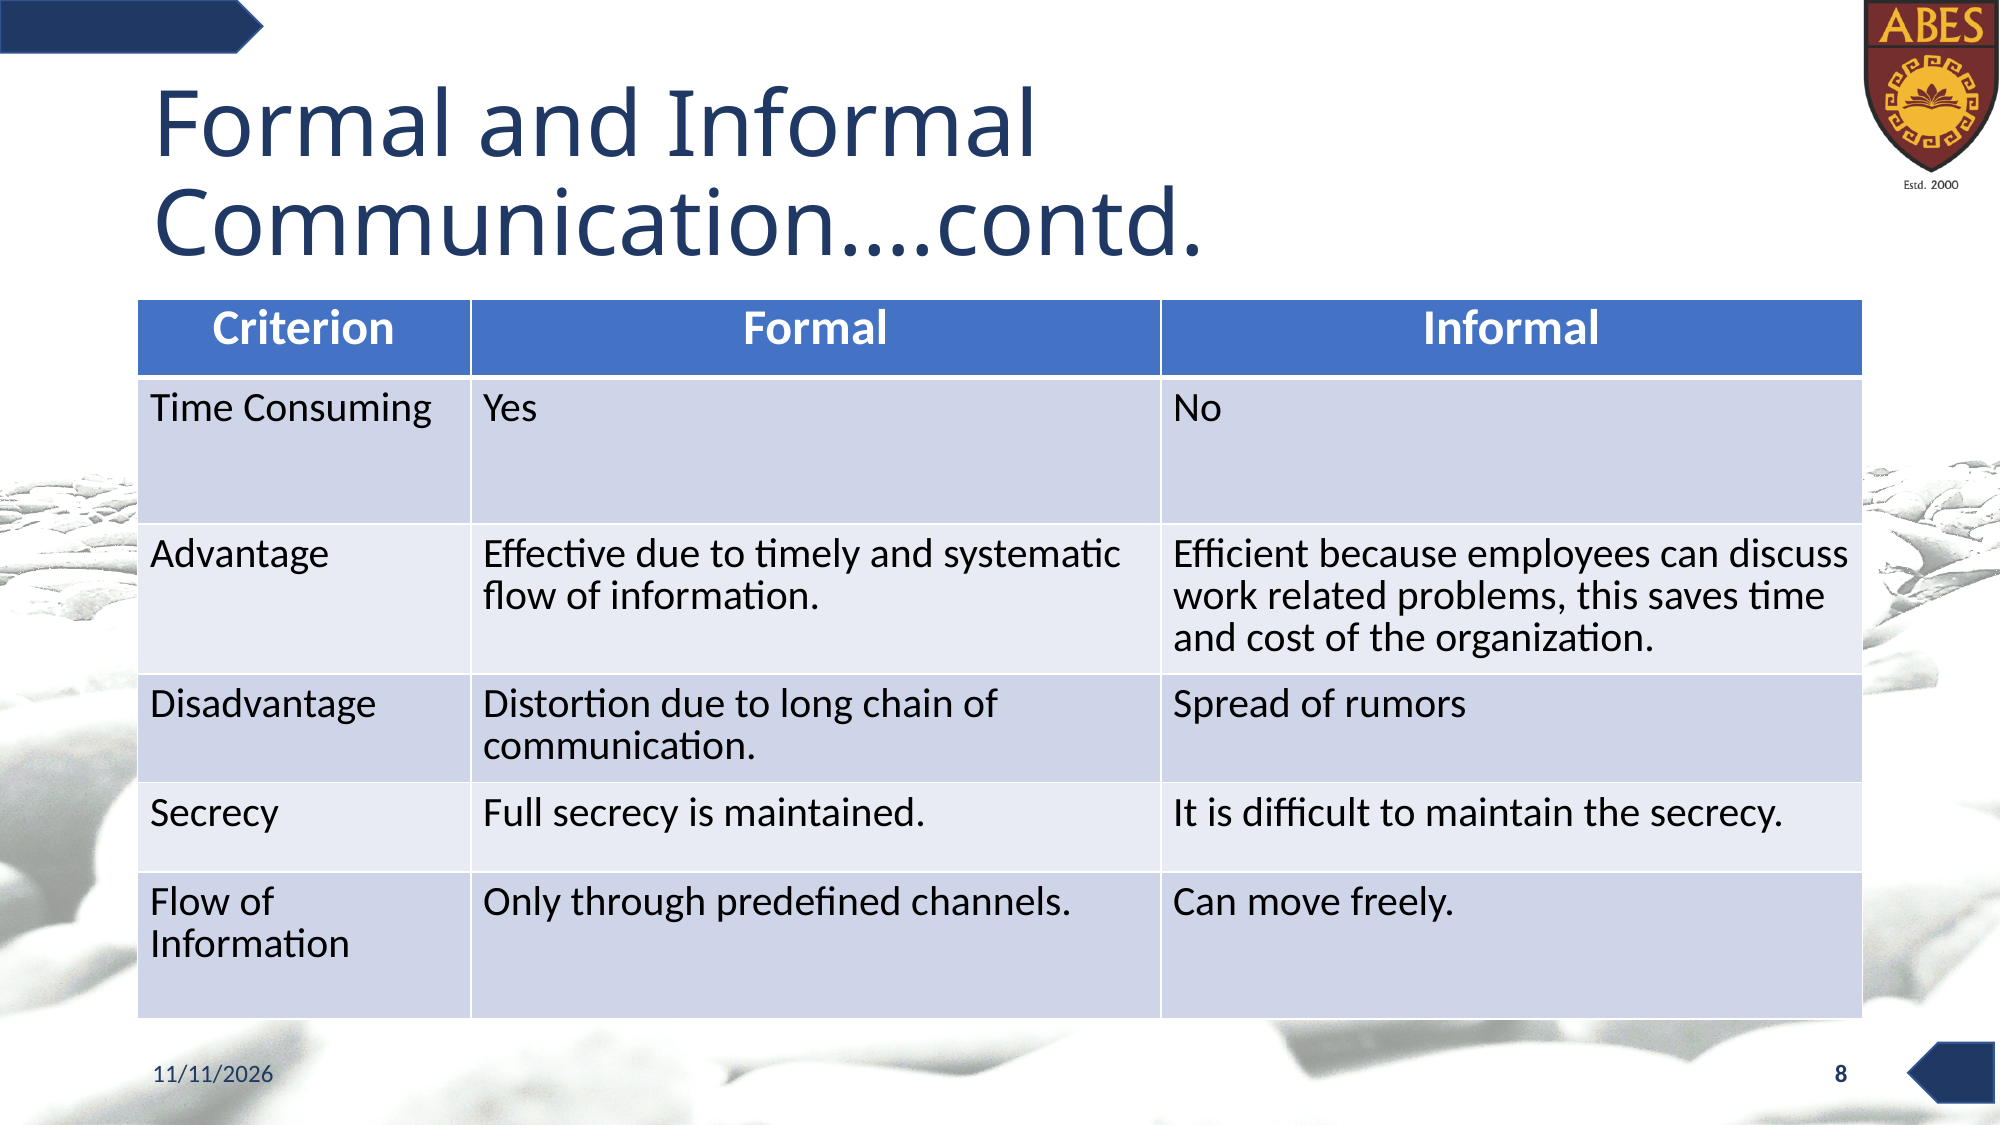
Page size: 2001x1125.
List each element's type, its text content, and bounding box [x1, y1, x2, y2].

table_cell Disadvantage [138, 675, 470, 782]
table_cell Only through predefined channels. [472, 873, 1160, 1018]
table_header Criterion [138, 300, 470, 375]
table_cell Yes [472, 380, 1160, 523]
table_cell Time Consuming [138, 380, 470, 523]
title Formal and Informal Communication….contd. [137, 67, 1863, 285]
table_cell Advantage [138, 525, 470, 673]
slide_number 8 [1412, 1042, 1863, 1103]
table_cell Efficient because employees can discuss work related problems, this saves time and cost of the organization. [1162, 525, 1862, 673]
table_cell Distortion due to long chain of communication. [472, 675, 1160, 782]
picture [1862, 0, 2000, 189]
table_cell No [1162, 380, 1862, 523]
table_cell It is difficult to maintain the secrecy. [1162, 783, 1862, 871]
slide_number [137, 1042, 588, 1103]
table_cell Can move freely. [1162, 873, 1862, 1018]
table_cell Effective due to timely and systematic flow of information. [472, 525, 1160, 673]
table_cell Flow of Information [138, 873, 470, 1018]
table_header Informal [1162, 300, 1862, 375]
table_cell Spread of rumors [1162, 675, 1862, 782]
table_cell Secrecy [138, 783, 470, 871]
table_cell Full secrecy is maintained. [472, 783, 1160, 871]
table_header Formal [472, 300, 1160, 375]
